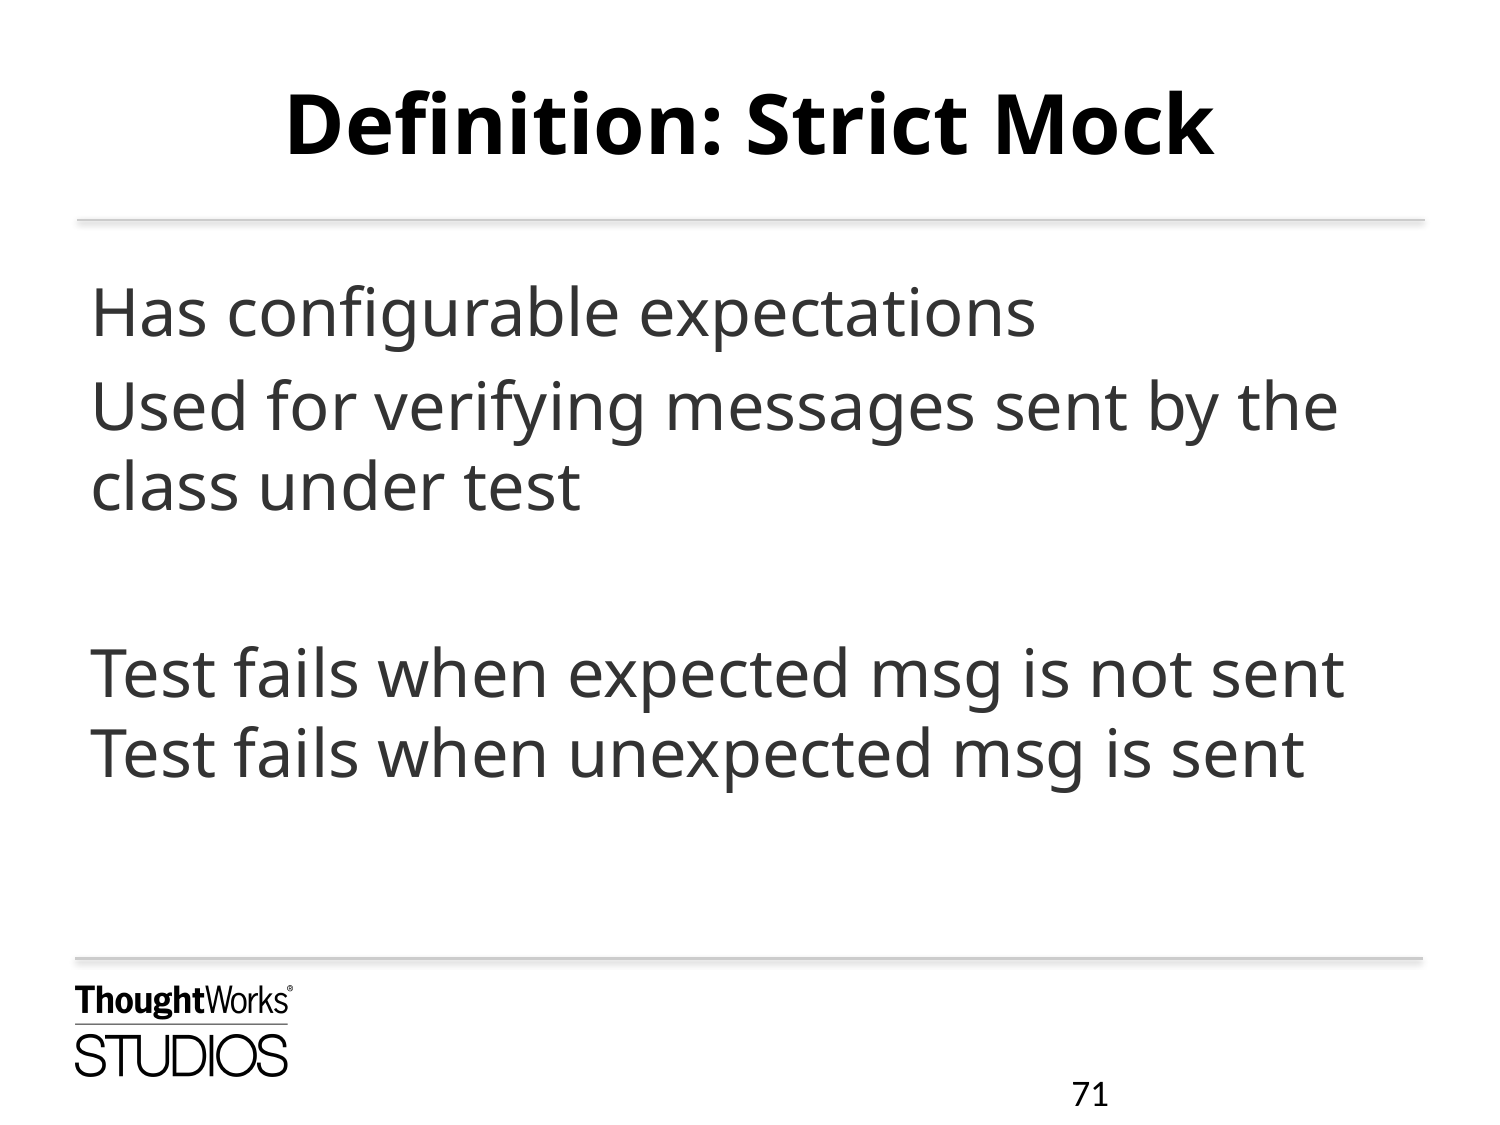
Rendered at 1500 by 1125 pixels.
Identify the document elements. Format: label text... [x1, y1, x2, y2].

list Has configurable expectations Used for verifying messages sent by the class under test Test fails when expected msg is not sent Test fails when unexpected msg is sent [75, 262, 1425, 948]
picture [75, 985, 293, 1077]
title Definition: Strict Mock [75, 45, 1425, 197]
slide_number 71 [1056, 1061, 1407, 1093]
